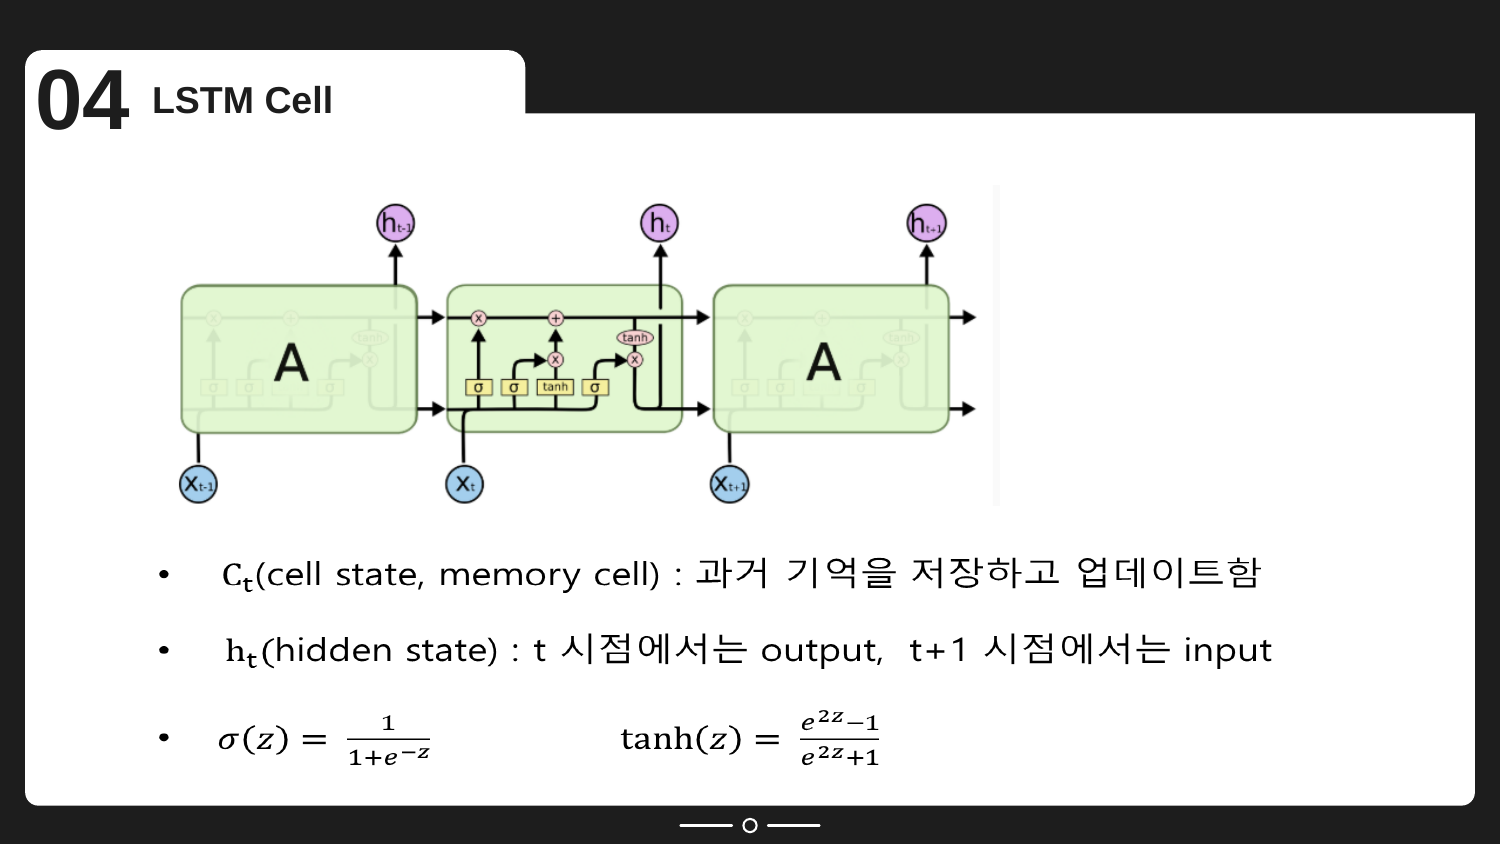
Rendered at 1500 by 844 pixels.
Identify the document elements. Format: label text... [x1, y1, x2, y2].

text_box 04 [23, 38, 143, 152]
text_box LSTM Cell [143, 70, 519, 127]
text_box [142, 547, 1359, 776]
picture [124, 185, 1001, 506]
